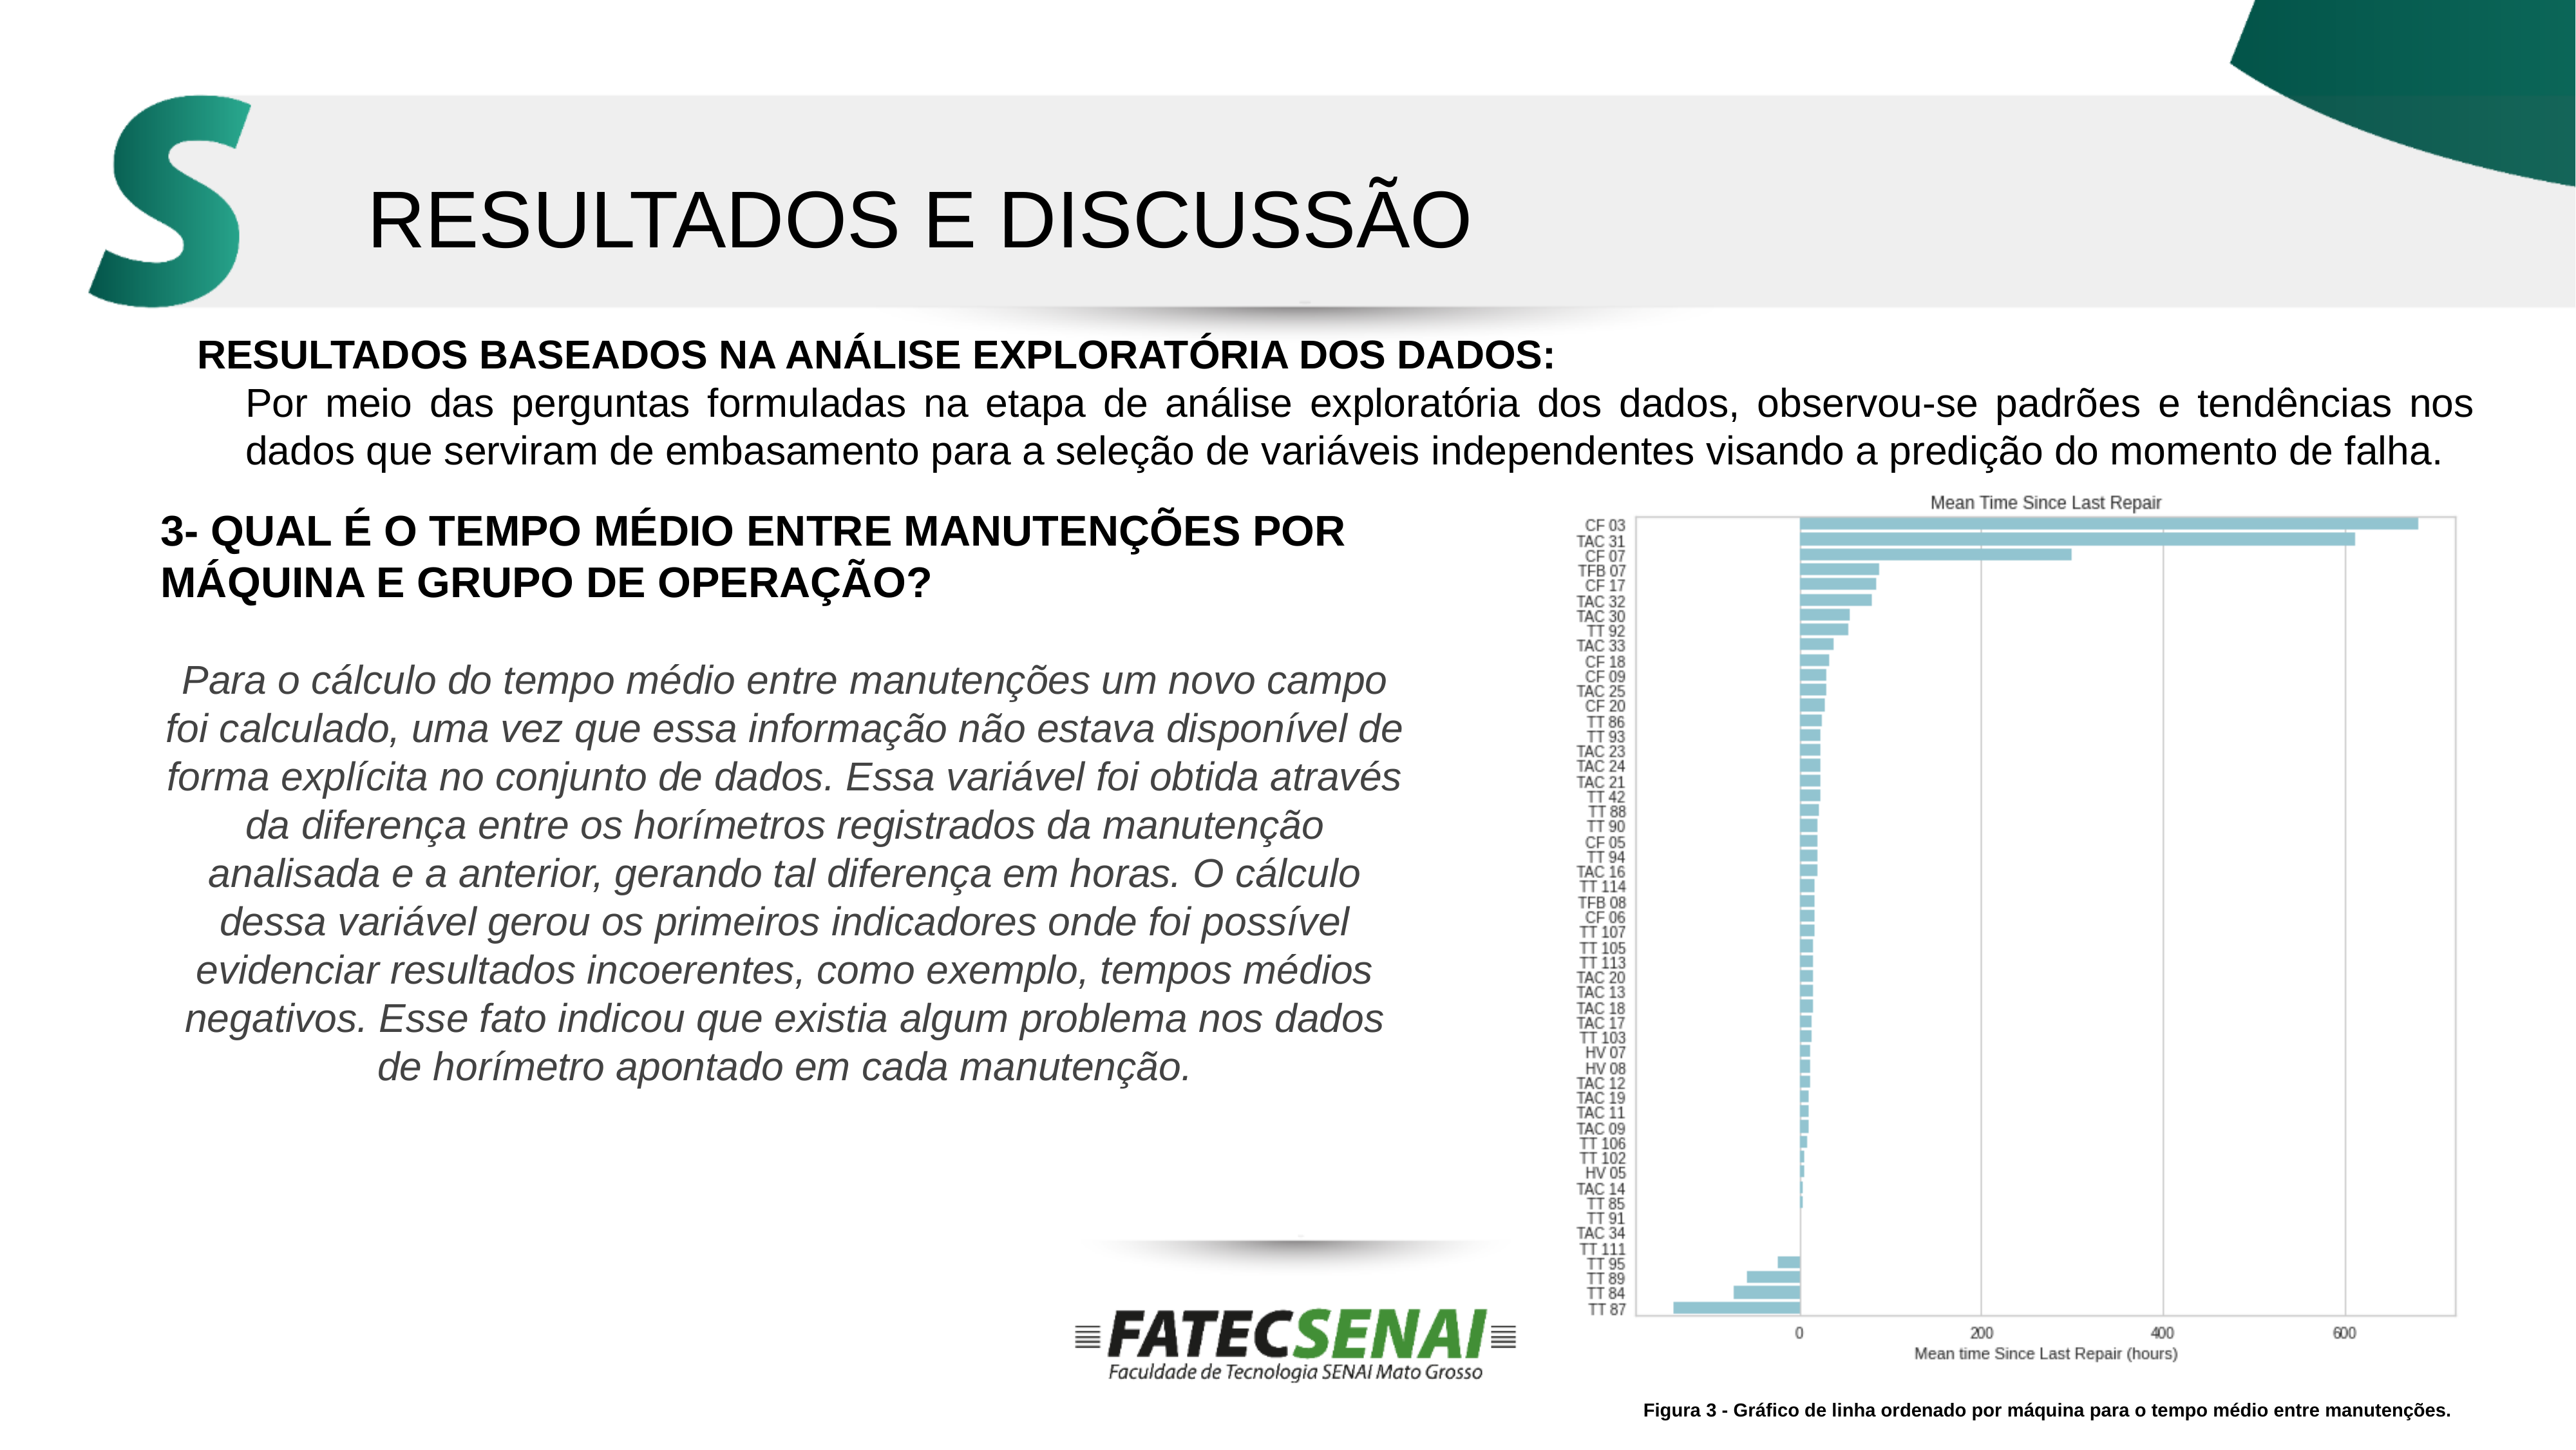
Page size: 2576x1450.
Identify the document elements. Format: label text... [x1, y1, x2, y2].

text_box Figura 3 - Gráfico de linha ordenado por máquina para o tempo médio entre manutenções. [1575, 1377, 2521, 1431]
text_box RESULTADOS BASEADOS NA ANÁLISE EXPLORATÓRIA DOS DADOS: Por meio das perguntas formuladas na etapa de análise exploratória dos dados, observou-se padrões e tendências nos dados que serviram de embasamento para a seleção de variáveis independentes visando a predição do momento de falha. [139, 318, 2487, 483]
text_box RESULTADOS E DISCUSSÃO [357, 162, 1859, 270]
text_box 3- QUAL É O TEMPO MÉDIO ENTRE MANUTENÇÕES POR MÁQUINA E GRUPO DE OPERAÇÃO? Para o cálculo do tempo médio entre manutenções um novo campo foi calculado, uma vez que essa informação não estava disponível de forma explícita no conjunto de dados. Essa variável foi obtida através da diferença entre os horímetros registrados da manutenção analisada e a anterior, gerando tal diferença em horas. O cálculo dessa variável gerou os primeiros indicadores onde foi possível evidenciar resultados incoerentes, como exemplo, tempos médios negativos. Esse fato indicou que existia algum problema nos dados de horímetro apontado em cada manutenção. [151, 493, 1420, 1147]
picture [0, 0, 2576, 1450]
